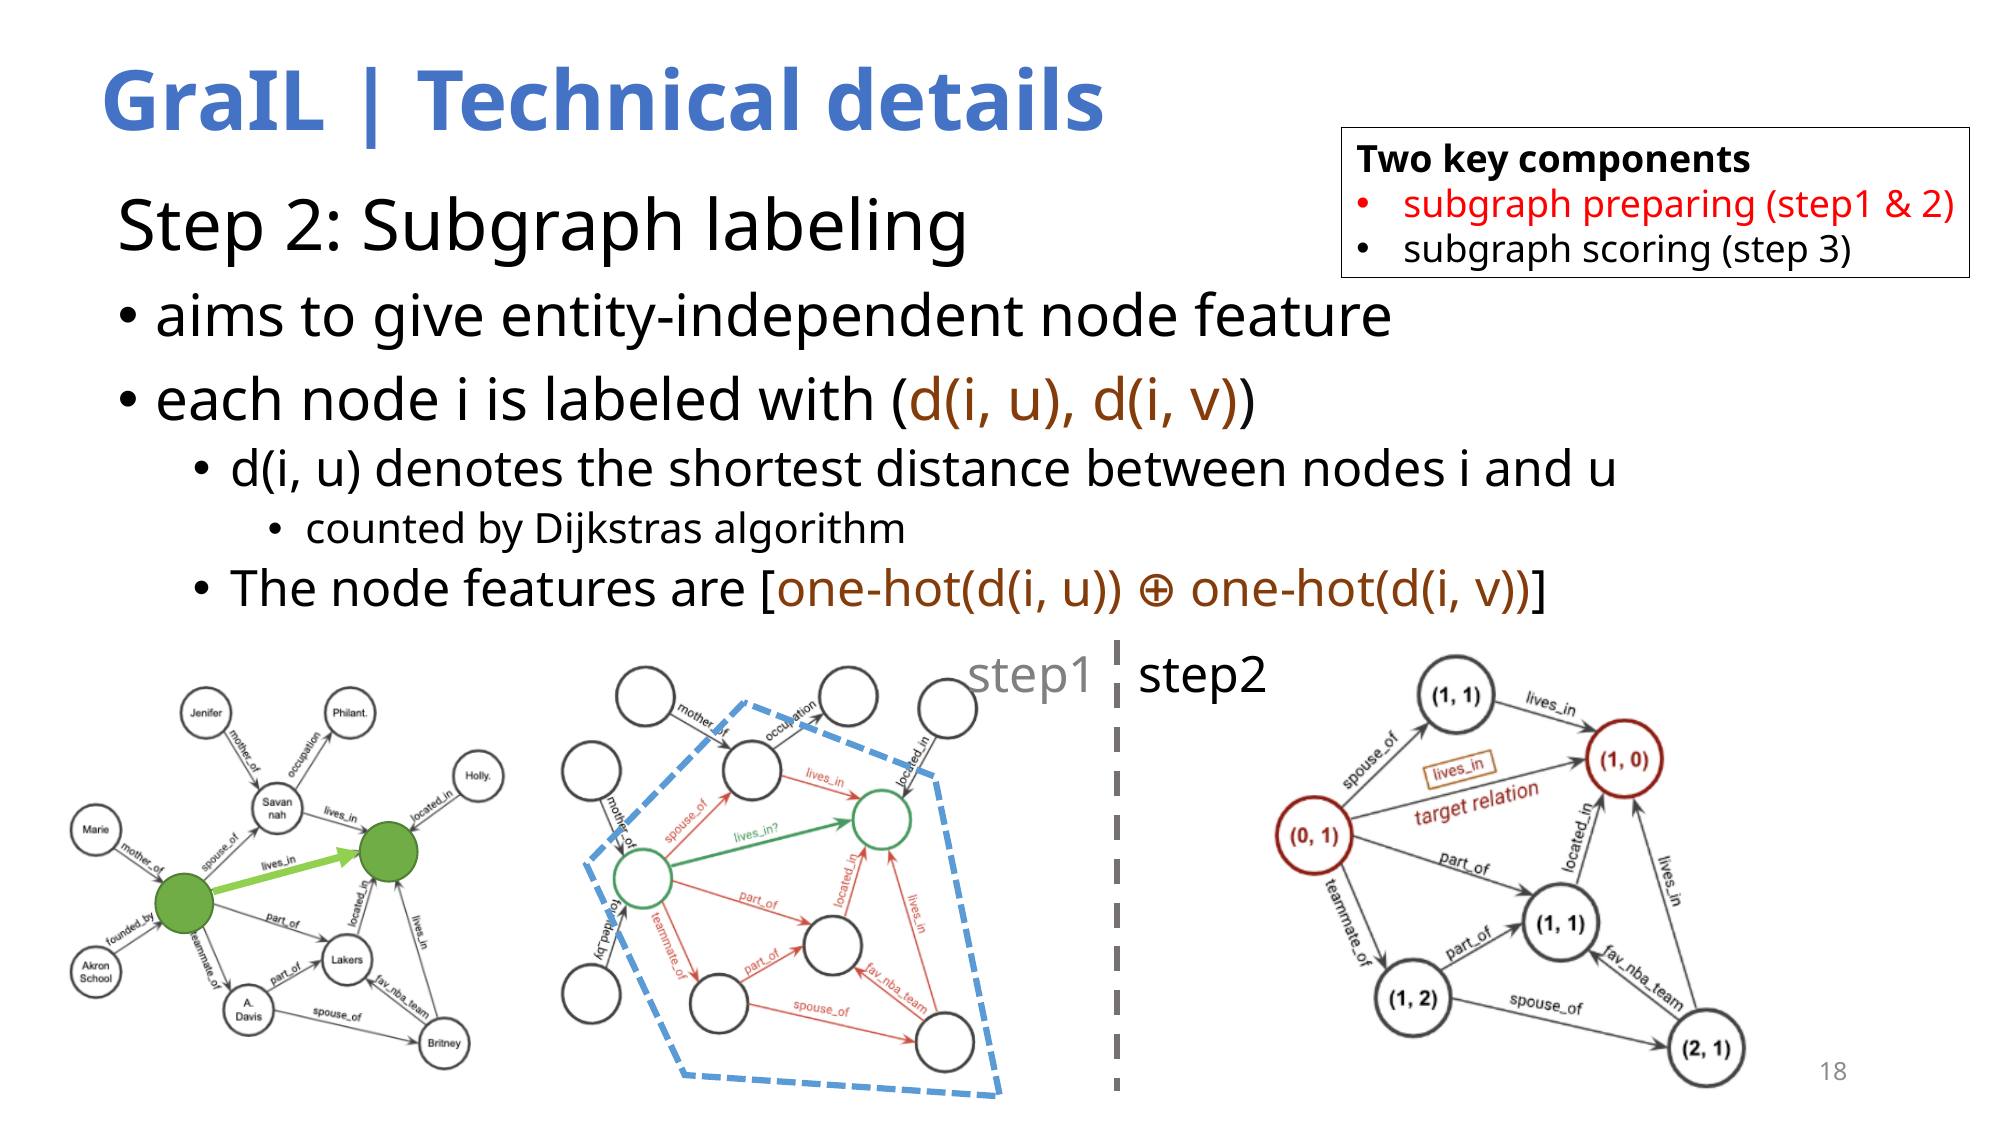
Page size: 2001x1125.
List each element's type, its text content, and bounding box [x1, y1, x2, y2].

picture [553, 648, 990, 1091]
list Step 2: Subgraph labeling aims to give entity-independent node feature each node i ﻿is labeled with (d(i, u), d(i, v)) ﻿d(i, u) denotes the shortest distance between nodes i and u counted by ﻿Dijkstras algorithm The node features are [one-hot(d(i, u)) ⊕ one-hot(d(i, v))] [102, 208, 1915, 679]
text_box GraIL | Technical details [85, 0, 1878, 208]
text_box step1 [953, 635, 1113, 710]
text_box step2 [1123, 635, 1283, 710]
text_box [213, 851, 360, 892]
text_box Two key components subgraph preparing (step1 & 2) subgraph scoring (step 3) [1341, 127, 1970, 278]
picture [1267, 642, 1763, 1105]
picture [57, 673, 512, 1083]
slide_number 18 [1763, 1042, 1863, 1103]
text_box [920, 1046, 1002, 1098]
